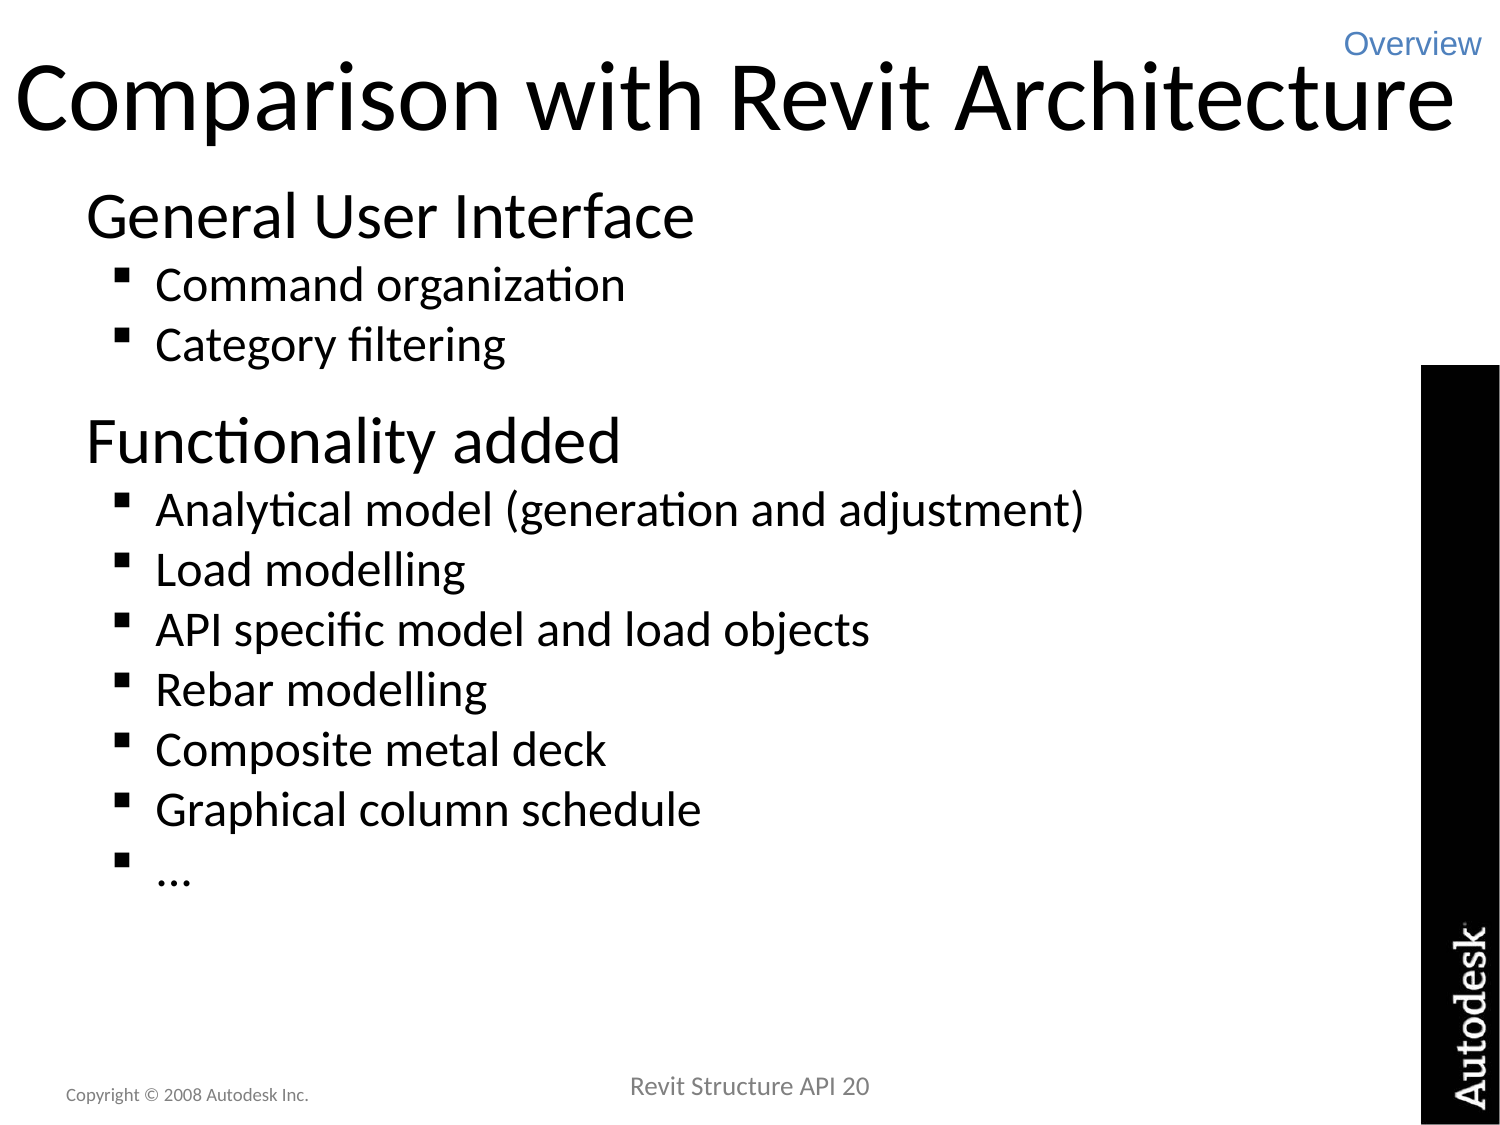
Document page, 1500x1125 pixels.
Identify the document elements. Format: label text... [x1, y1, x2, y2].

picture [1420, 365, 1500, 1125]
text_box Overview [1151, 22, 1483, 63]
title Comparison with Revit Architecture [0, 23, 1483, 153]
list General User Interface Command organization Category filtering Functionality added Analytical model (generation and adjustment) Load modelling API specific model and load objects Rebar modelling Composite metal deck Graphical column schedule ... [52, 164, 1313, 985]
